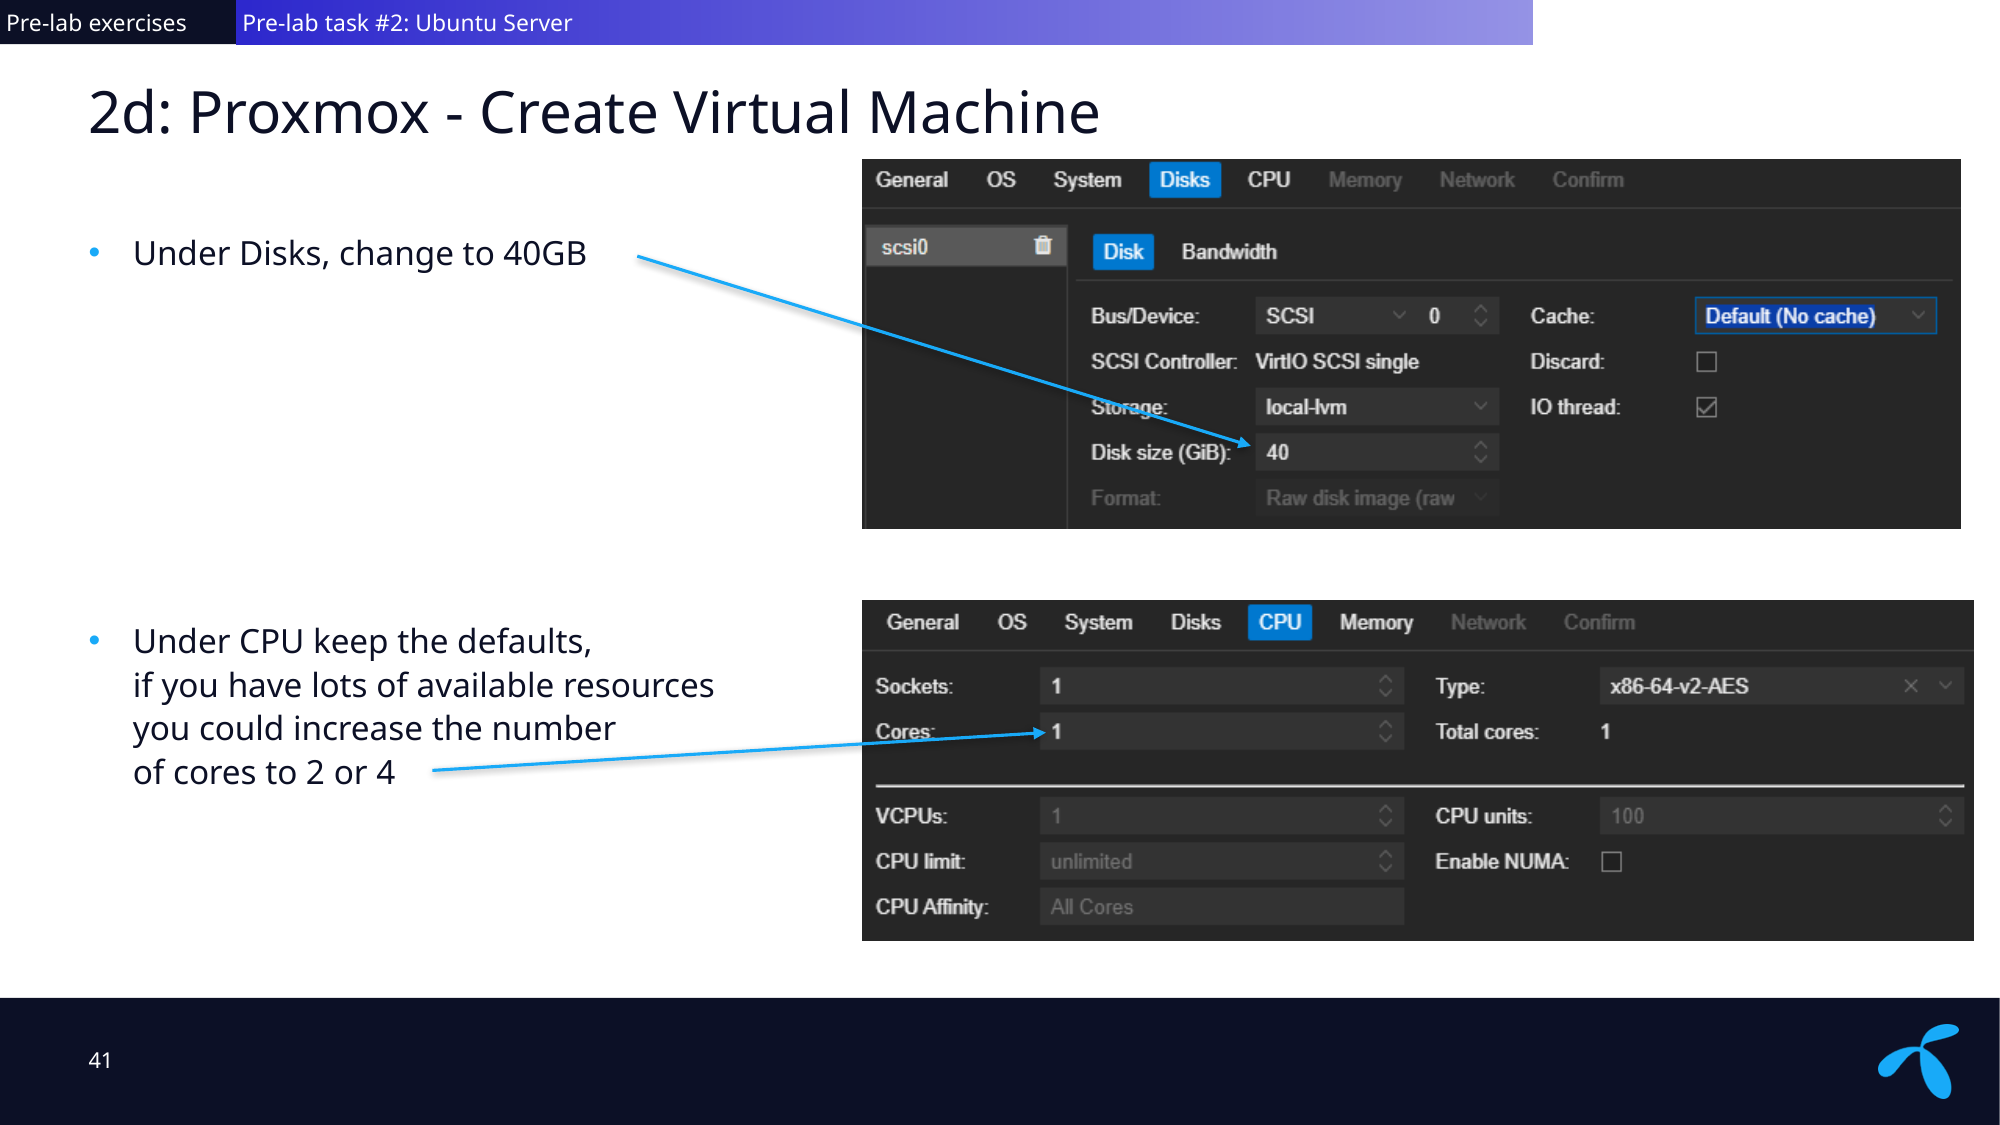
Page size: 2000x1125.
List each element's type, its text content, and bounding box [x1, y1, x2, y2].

picture [1878, 1024, 1959, 1099]
footer Pre-lab exercises [0, 0, 236, 45]
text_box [432, 732, 1047, 771]
picture [861, 599, 1974, 942]
text_box Under Disks, change to 40GB Under CPU keep the defaults, if you have lots of available resources you could increase the number of cores to 2 or 4 [88, 137, 1012, 841]
picture [861, 159, 1961, 529]
title 2d: Proxmox - Create Virtual Machine [88, 70, 1911, 157]
text_box Pre-lab task #2: Ubuntu Server [236, 0, 1533, 45]
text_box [636, 255, 1252, 447]
slide_number 41 [88, 1024, 237, 1099]
